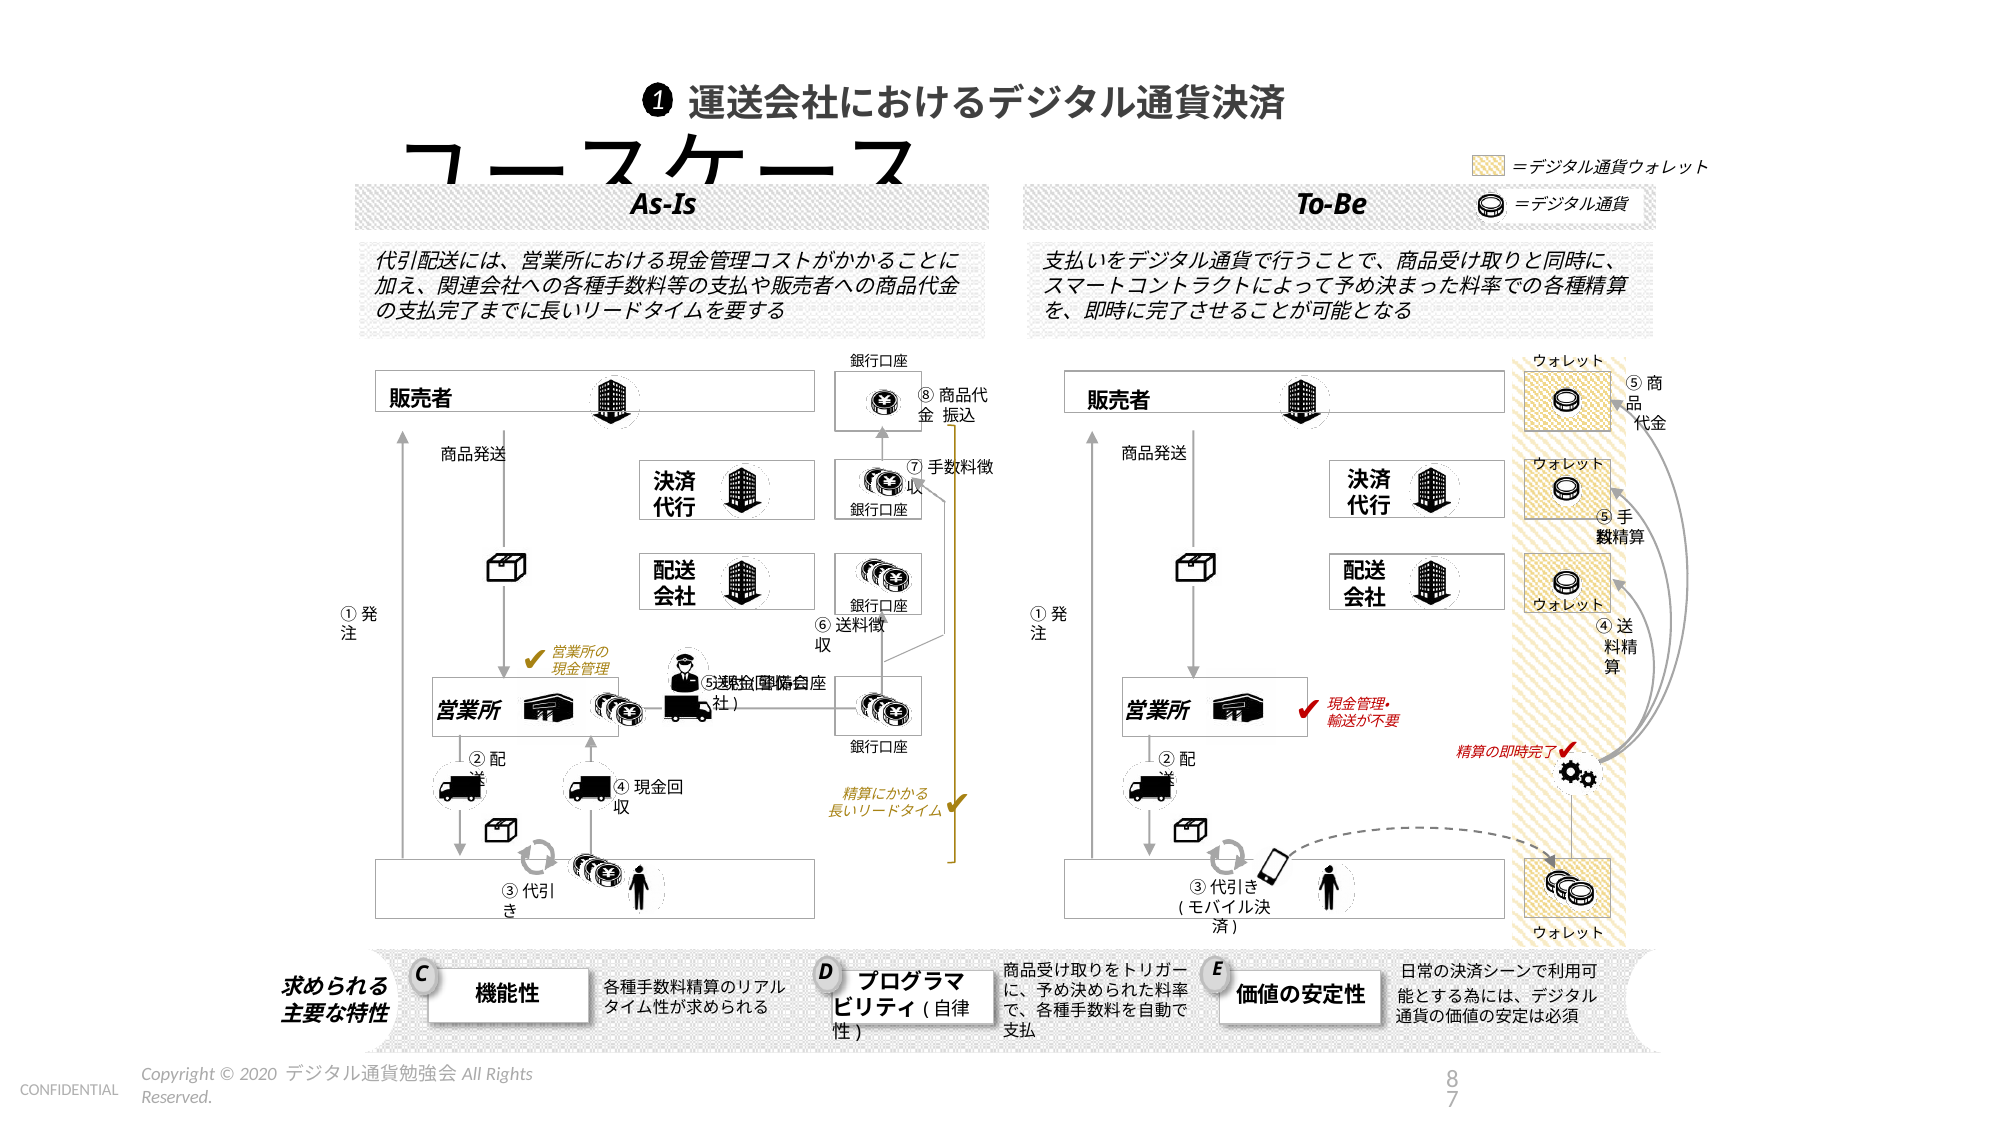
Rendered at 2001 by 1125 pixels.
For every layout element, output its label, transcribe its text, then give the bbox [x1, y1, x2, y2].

picture [359, 242, 985, 339]
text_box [834, 388, 922, 477]
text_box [396, 370, 922, 879]
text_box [1471, 154, 1506, 176]
text_box 1 [648, 78, 668, 82]
picture [1023, 184, 1656, 230]
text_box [1251, 386, 1689, 919]
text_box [322, 357, 1661, 1053]
title ユースケース [387, 73, 2000, 264]
text_box ＝デジタル通貨ウォレット [1508, 154, 1714, 177]
footer CONFIDENTIAL [15, 763, 121, 1125]
picture [642, 82, 673, 117]
picture [355, 184, 989, 230]
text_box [1064, 374, 1251, 919]
text_box 運送会社におけるデジタル通貨決済 [686, 77, 1292, 125]
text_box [814, 949, 1394, 1050]
slide_number Copyright © 2020 デジタル通貨勉強会All Rights Reserved. [139, 758, 606, 1125]
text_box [422, 963, 602, 1036]
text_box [374, 374, 1703, 1053]
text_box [1085, 370, 1612, 859]
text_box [517, 425, 913, 888]
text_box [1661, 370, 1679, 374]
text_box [883, 477, 946, 663]
slide_number 87 [1431, 1053, 1472, 1125]
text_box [1206, 458, 1251, 875]
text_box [800, 949, 862, 1014]
picture [1027, 242, 1653, 339]
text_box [397, 951, 456, 1015]
text_box ウォレット [1530, 350, 1608, 357]
text_box 銀行口座 [848, 350, 911, 357]
